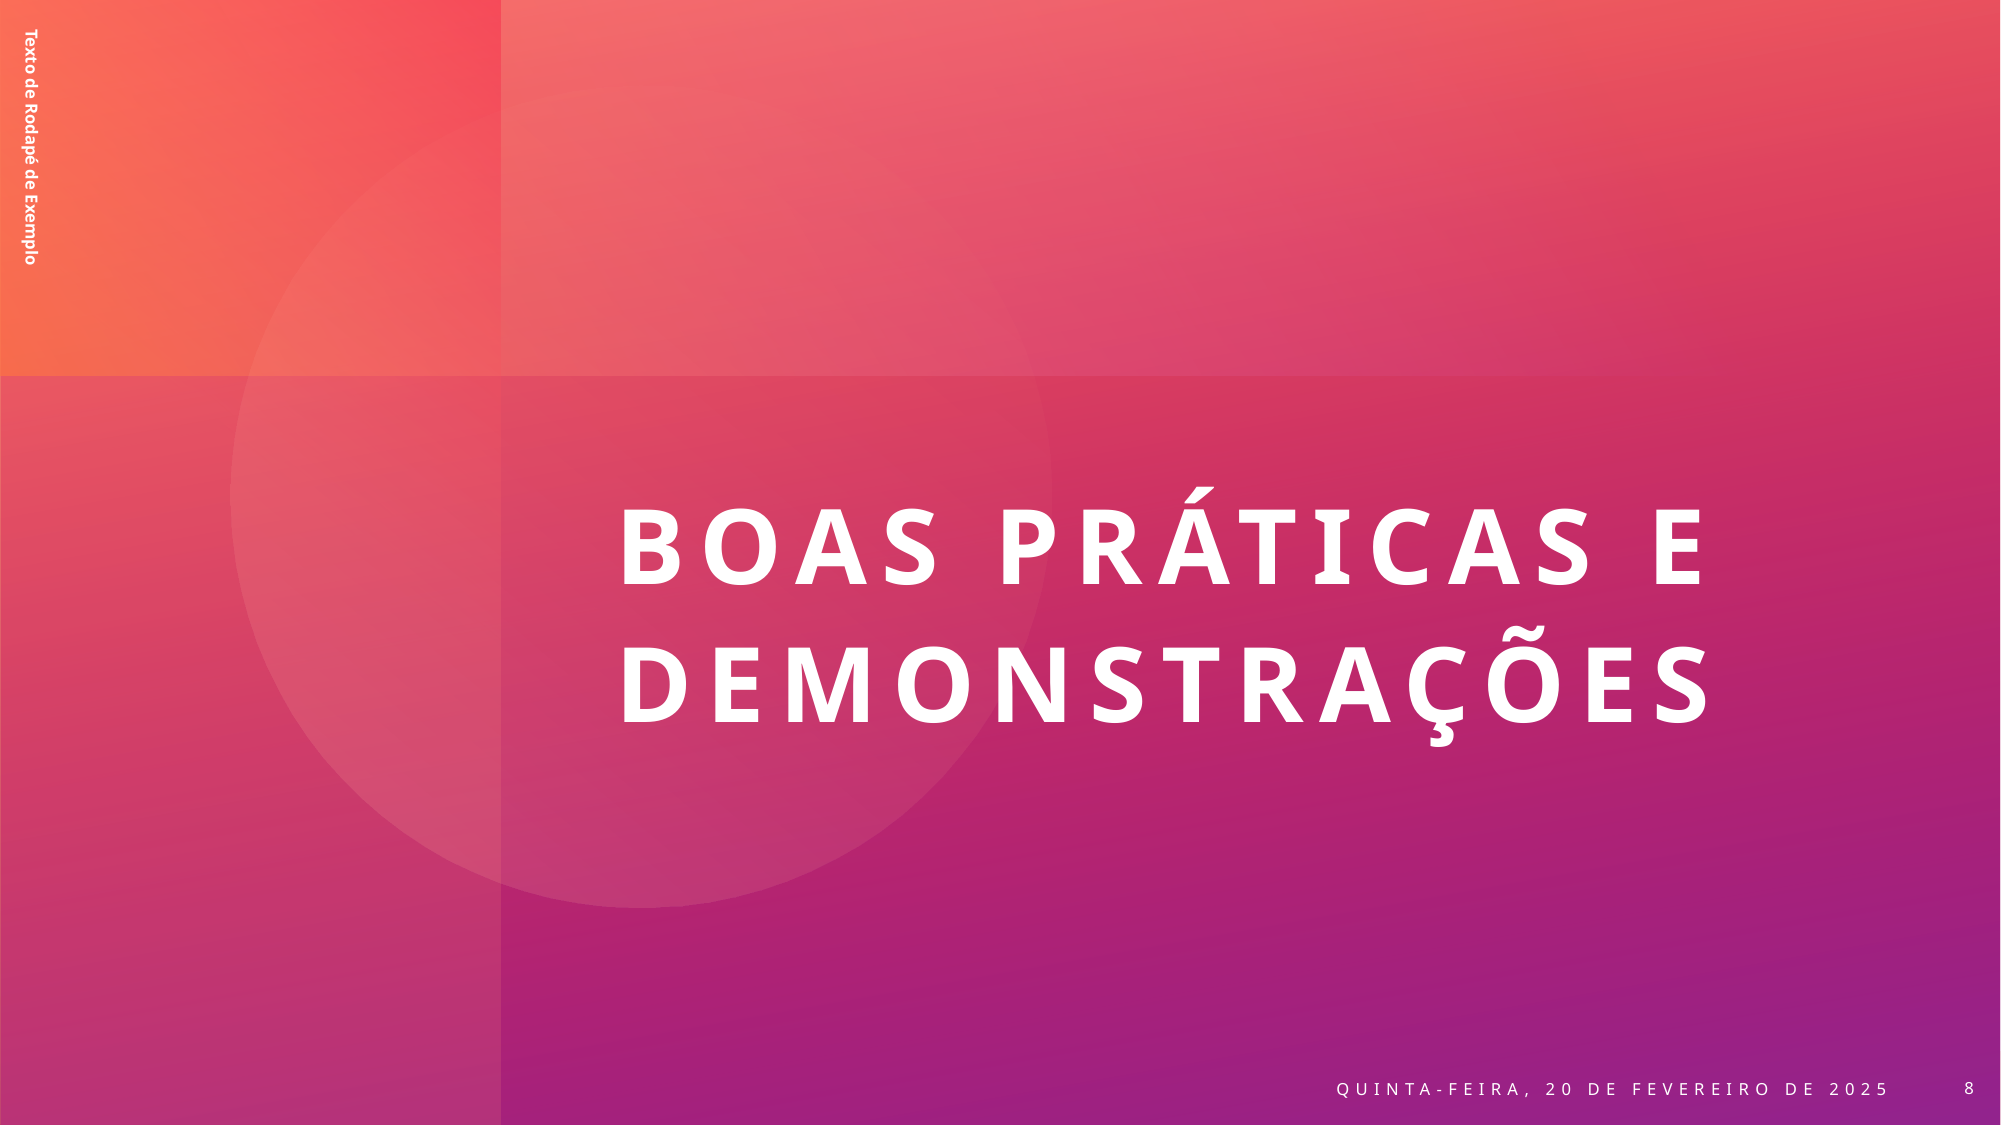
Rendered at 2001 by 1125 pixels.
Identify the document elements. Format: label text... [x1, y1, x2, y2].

slide_number 8 [1898, 1058, 1989, 1119]
footer Texto de Rodapé de Exemplo [2, 14, 63, 598]
slide_number Quinta-feira, 20 de fevereiro de 2025 [1135, 1058, 1898, 1119]
title Boas Práticas e Demonstrações [600, 460, 1854, 1010]
